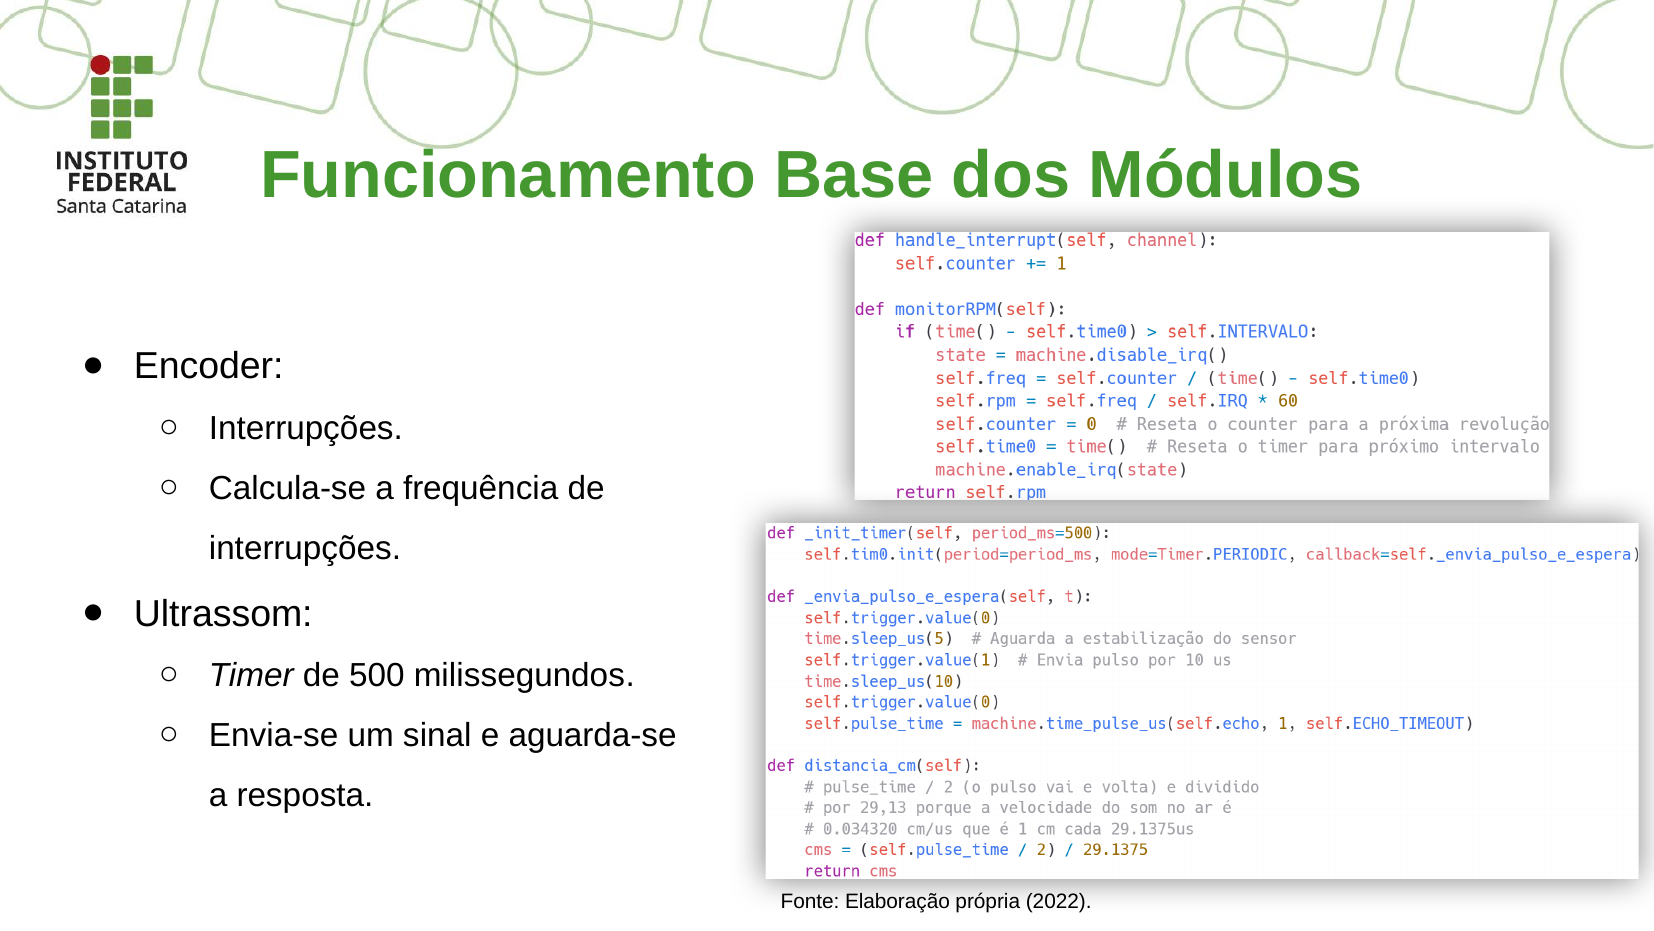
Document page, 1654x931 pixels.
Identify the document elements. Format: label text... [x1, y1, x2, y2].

picture [0, 0, 1654, 931]
text_box Fonte: Elaboração própria (2022). [765, 900, 1258, 925]
list Encoder: Interrupções. Calcula-se a frequência de interrupções. Ultrassom: Timer de 500 milissegundos. Envia-se um sinal e aguarda-se a resposta. [59, 318, 830, 848]
title Funcionamento Base dos Módulos [259, 132, 1571, 208]
